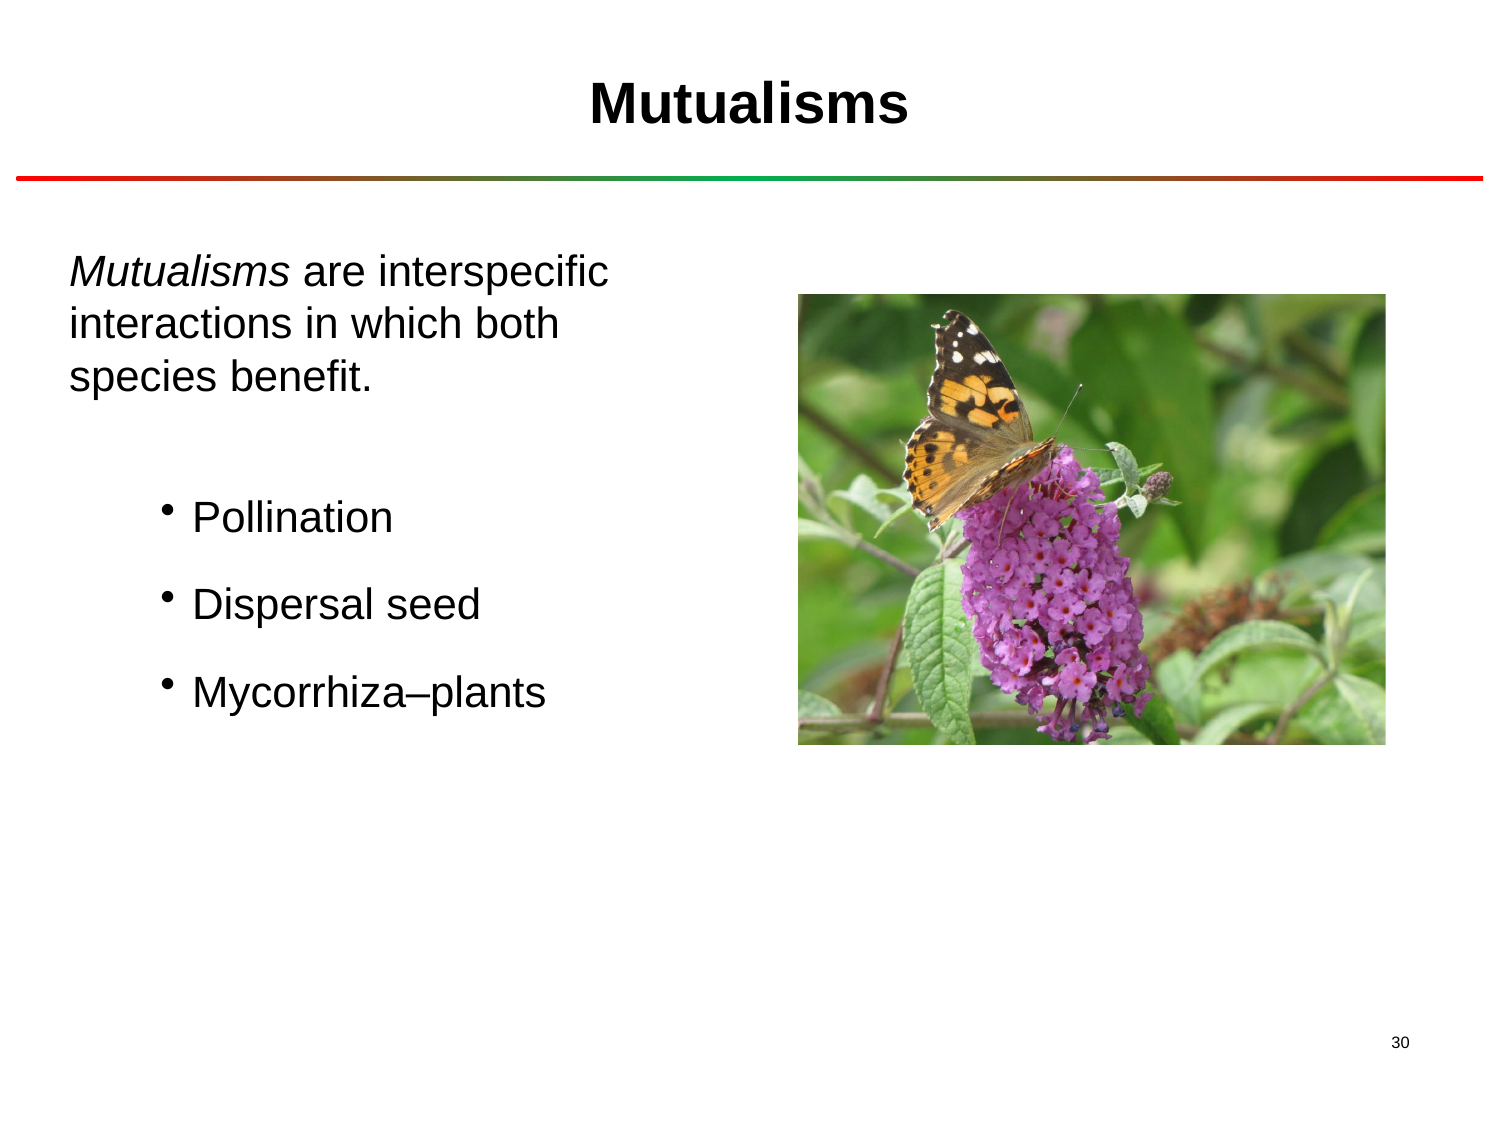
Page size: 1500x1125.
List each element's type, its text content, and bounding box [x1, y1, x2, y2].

picture [797, 294, 1386, 745]
text_box Pollination Dispersal seed Mycorrhiza–plants [145, 454, 581, 753]
text_box Mutualisms are interspecific interactions in which both species benefit. [54, 234, 643, 453]
title Mutualisms [75, 20, 1425, 181]
slide_number 30 [1074, 1024, 1425, 1103]
